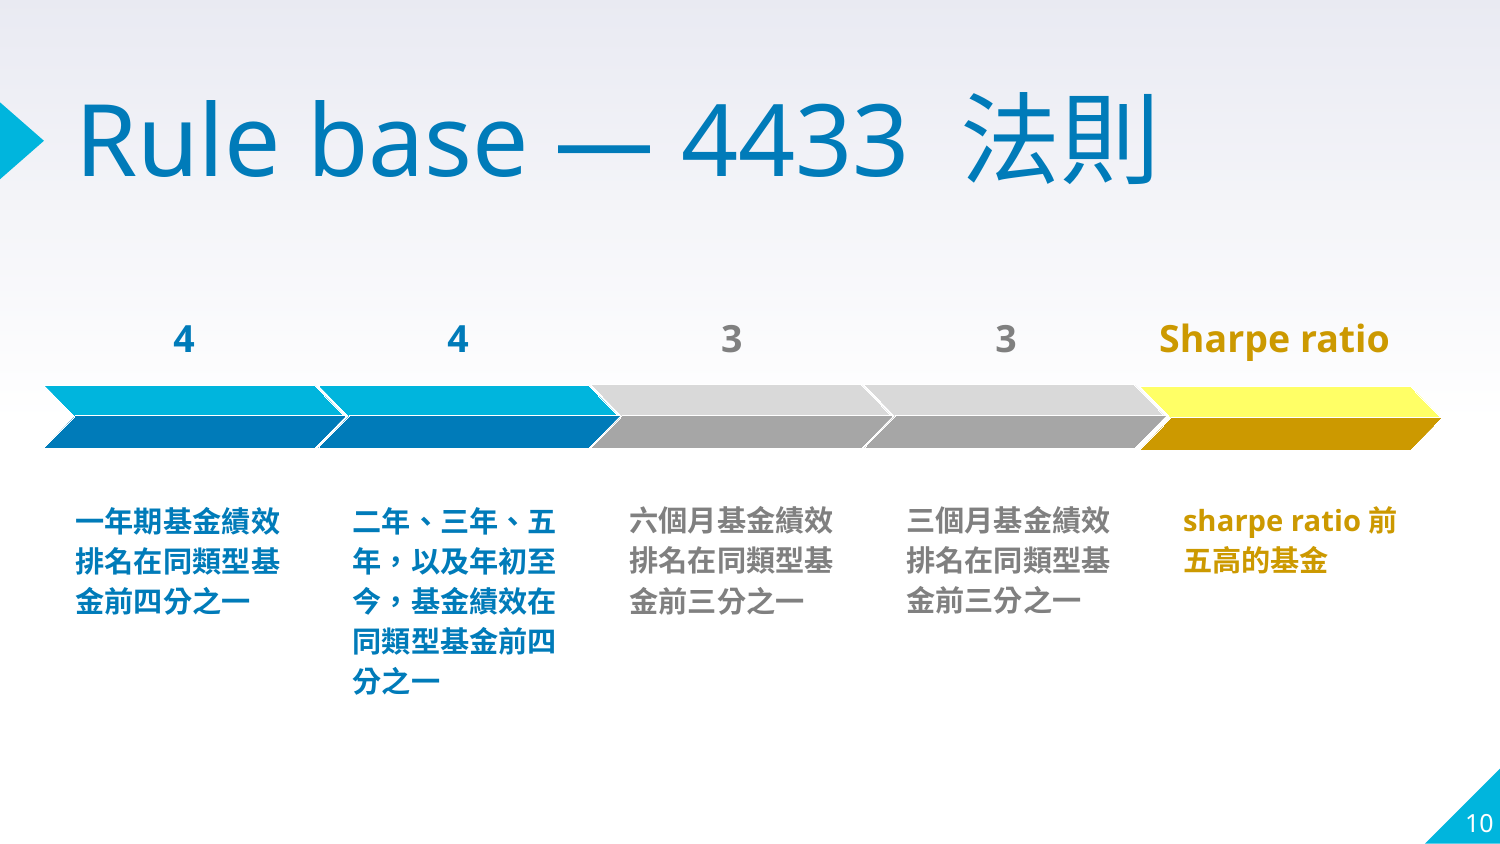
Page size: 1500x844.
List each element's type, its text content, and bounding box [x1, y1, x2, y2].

title Rule base — 4433 法則 [75, 99, 1222, 277]
slide_number 10 [1418, 760, 1494, 838]
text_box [43, 279, 1443, 641]
